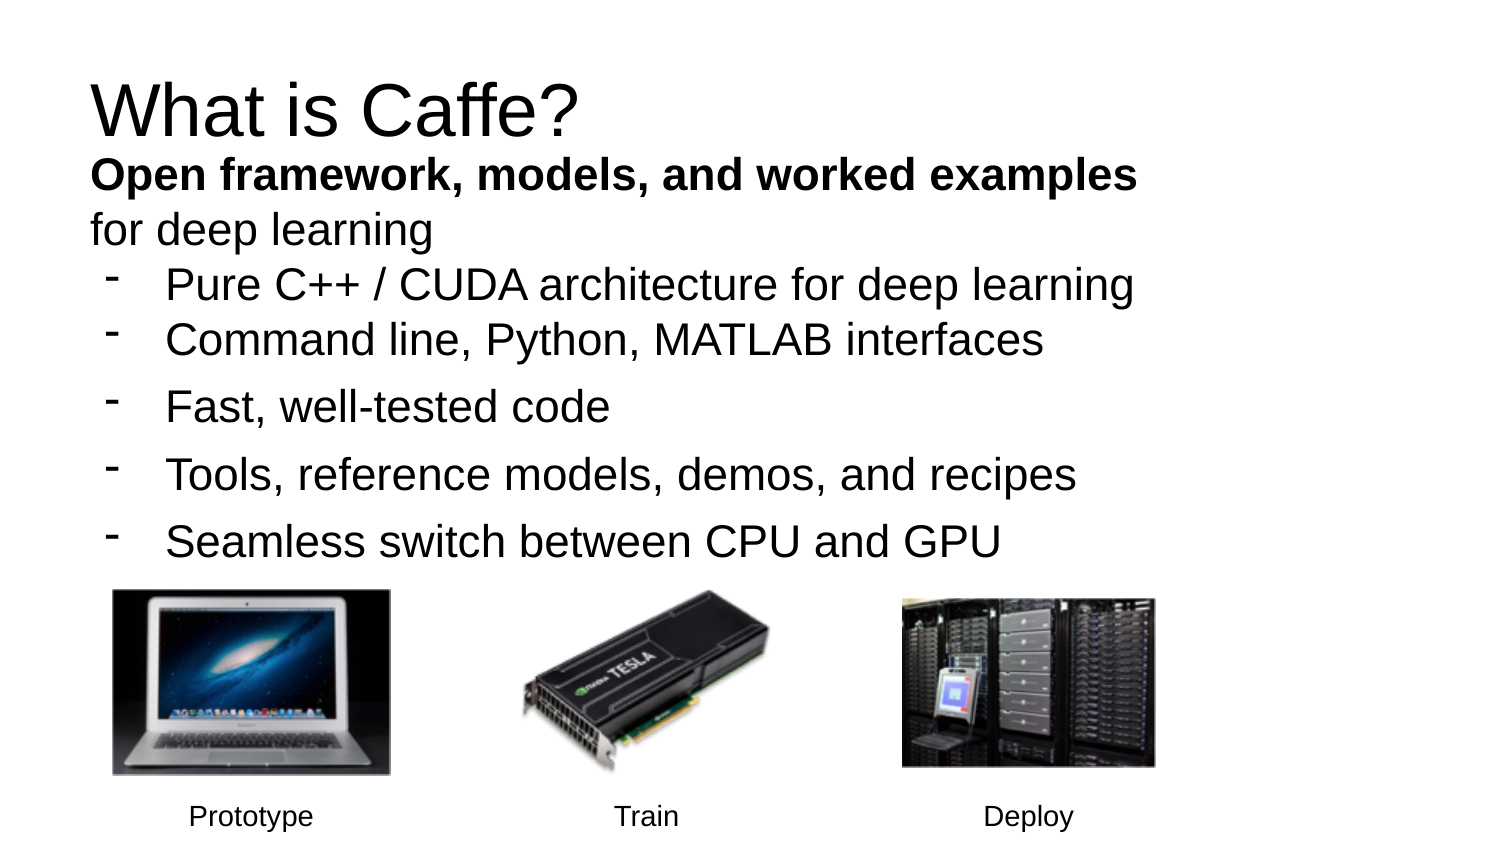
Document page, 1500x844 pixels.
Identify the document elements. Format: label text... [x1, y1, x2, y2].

list Open framework, models, and worked examples for deep learning Pure C++ / CUDA architecture for deep learning Command line, Python, MATLAB interfaces Fast, well-tested code Tools, reference models, demos, and recipes Seamless switch between CPU and GPU [75, 129, 1425, 574]
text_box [111, 589, 1156, 844]
title What is Caffe? [75, 25, 1425, 129]
